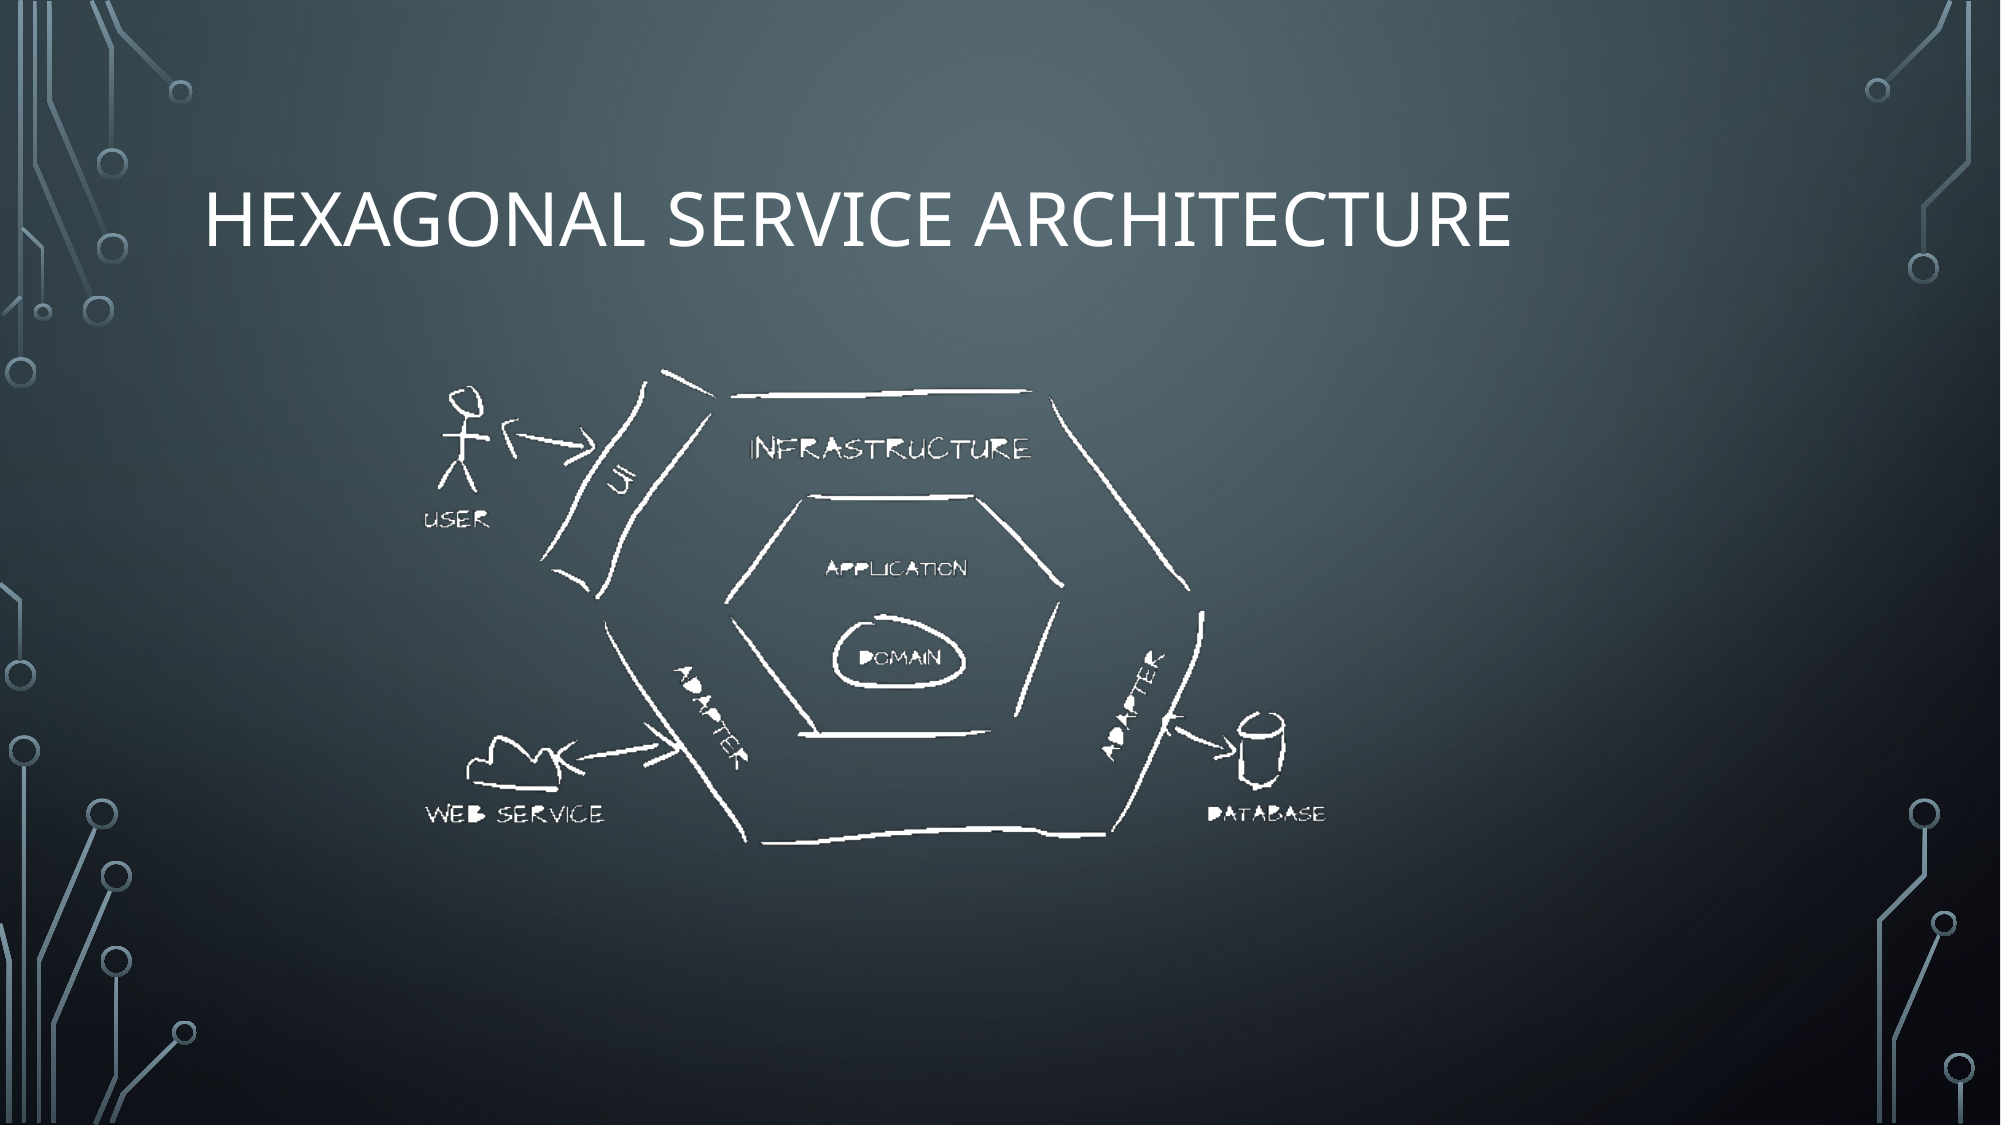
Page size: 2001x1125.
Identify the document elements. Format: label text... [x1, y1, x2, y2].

picture [394, 343, 1335, 875]
title Hexagonal Service Architecture [187, 101, 1813, 344]
